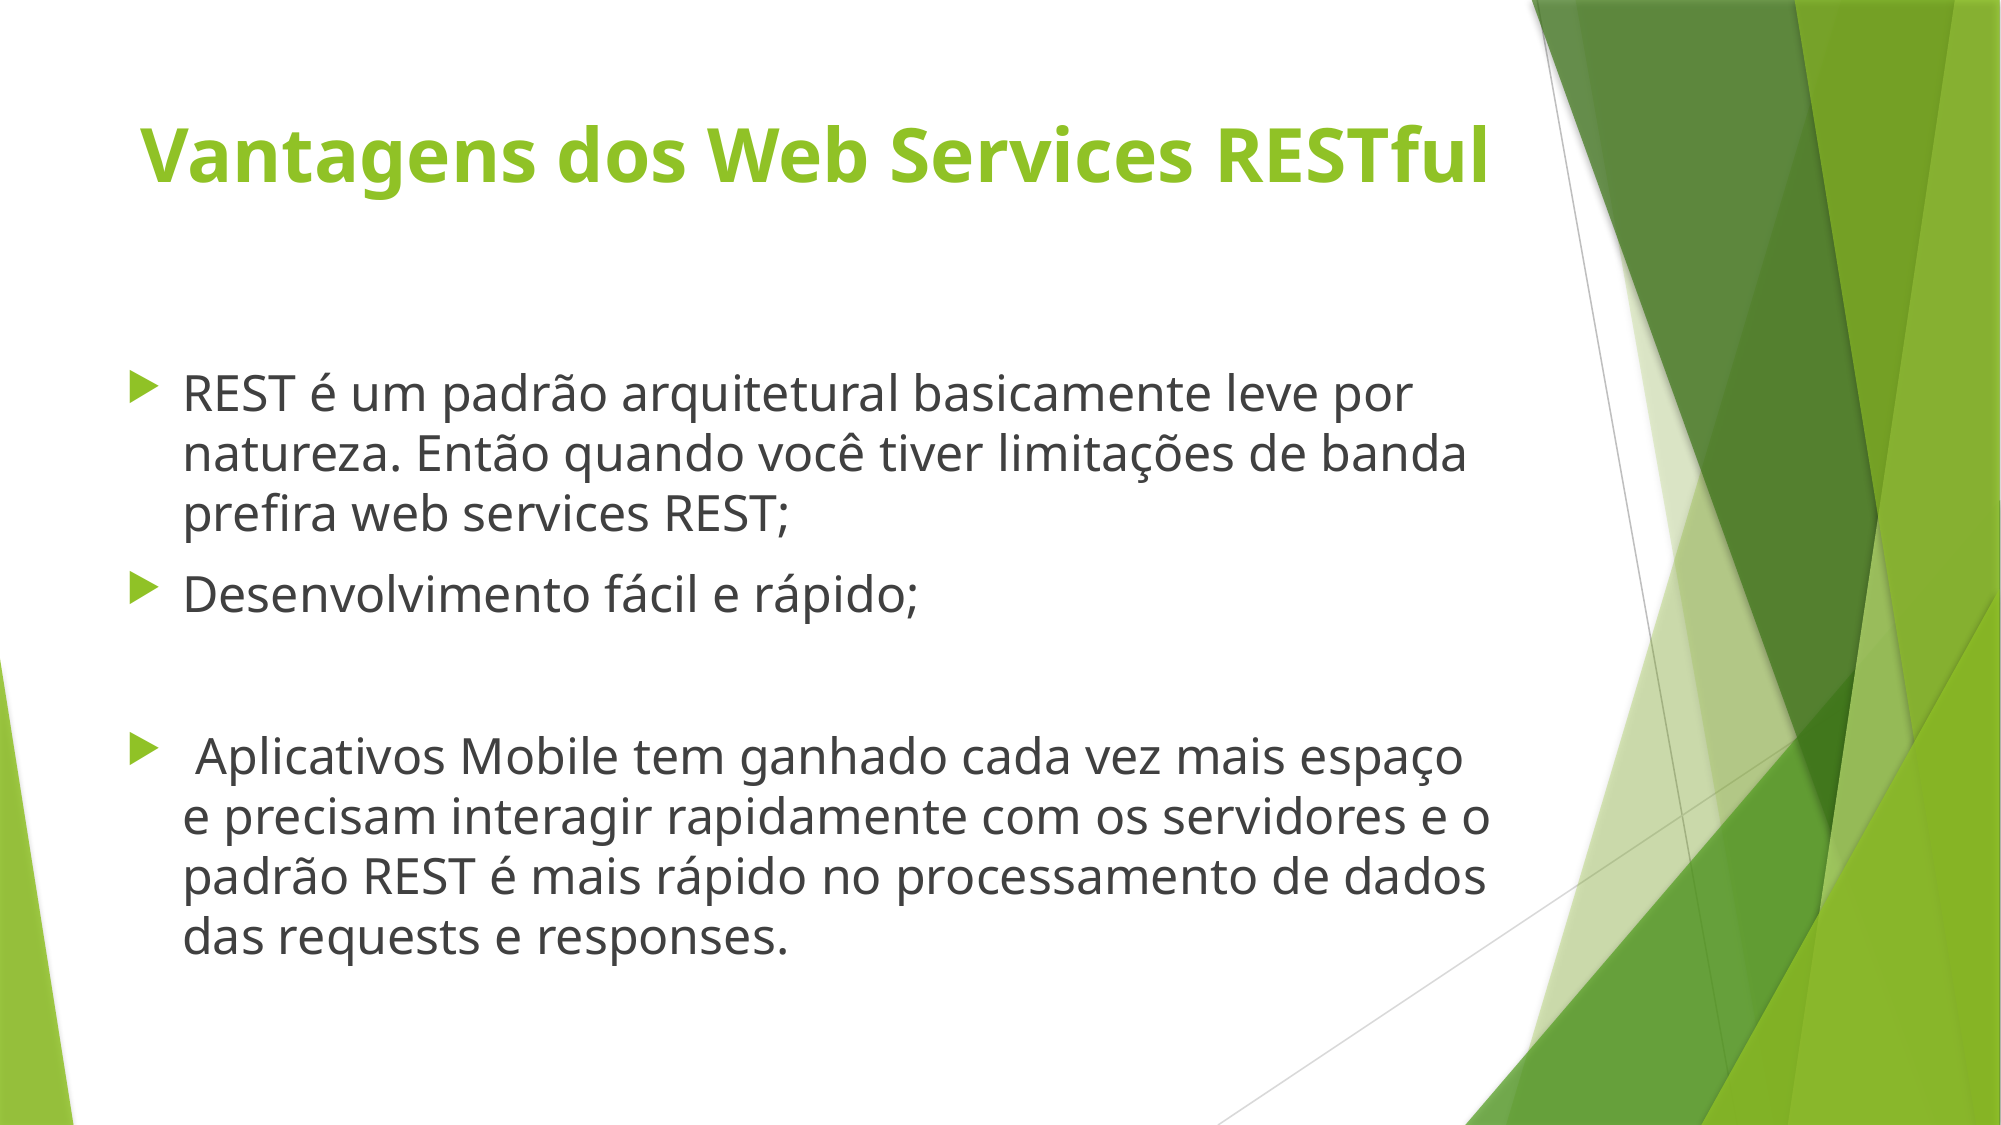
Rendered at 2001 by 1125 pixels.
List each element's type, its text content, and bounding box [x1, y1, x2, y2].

title Vantagens dos Web Services RESTful [111, 99, 1522, 317]
list REST é um padrão arquitetural basicamente leve por natureza. Então quando você tiver limitações de banda prefira web services REST; Desenvolvimento fácil e rápido; Aplicativos Mobile tem ganhado cada vez mais espaço e precisam interagir rapidamente com os servidores e o padrão REST é mais rápido no processamento de dados das requests e responses. [111, 354, 1522, 1125]
